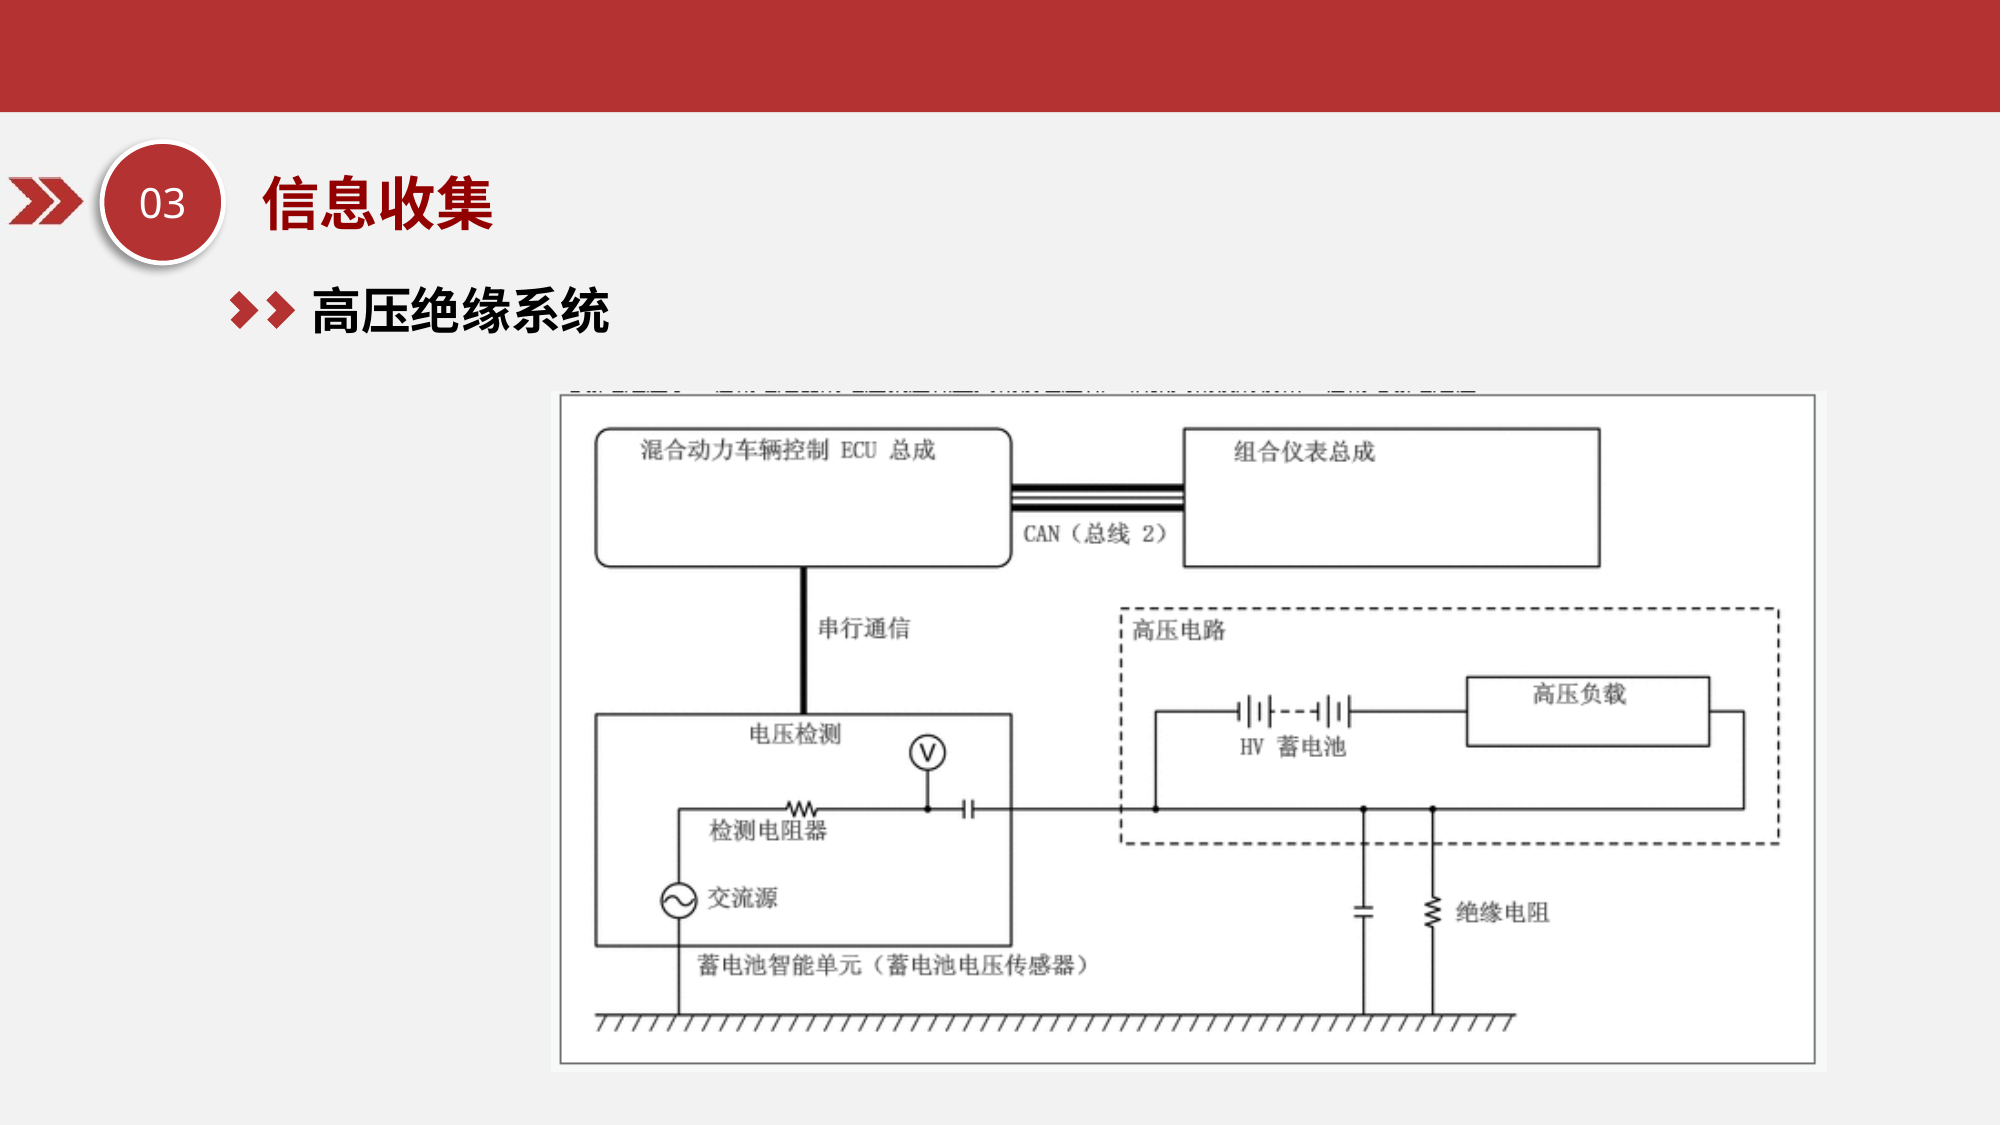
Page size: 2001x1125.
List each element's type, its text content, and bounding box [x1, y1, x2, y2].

text_box 03 [100, 140, 225, 265]
text_box [0, 0, 2000, 113]
text_box 信息收集 [246, 159, 510, 245]
picture [0, 169, 88, 240]
list 高压绝缘系统 [296, 279, 646, 362]
text_box [264, 289, 297, 331]
picture [551, 391, 1827, 1072]
text_box [228, 289, 261, 331]
